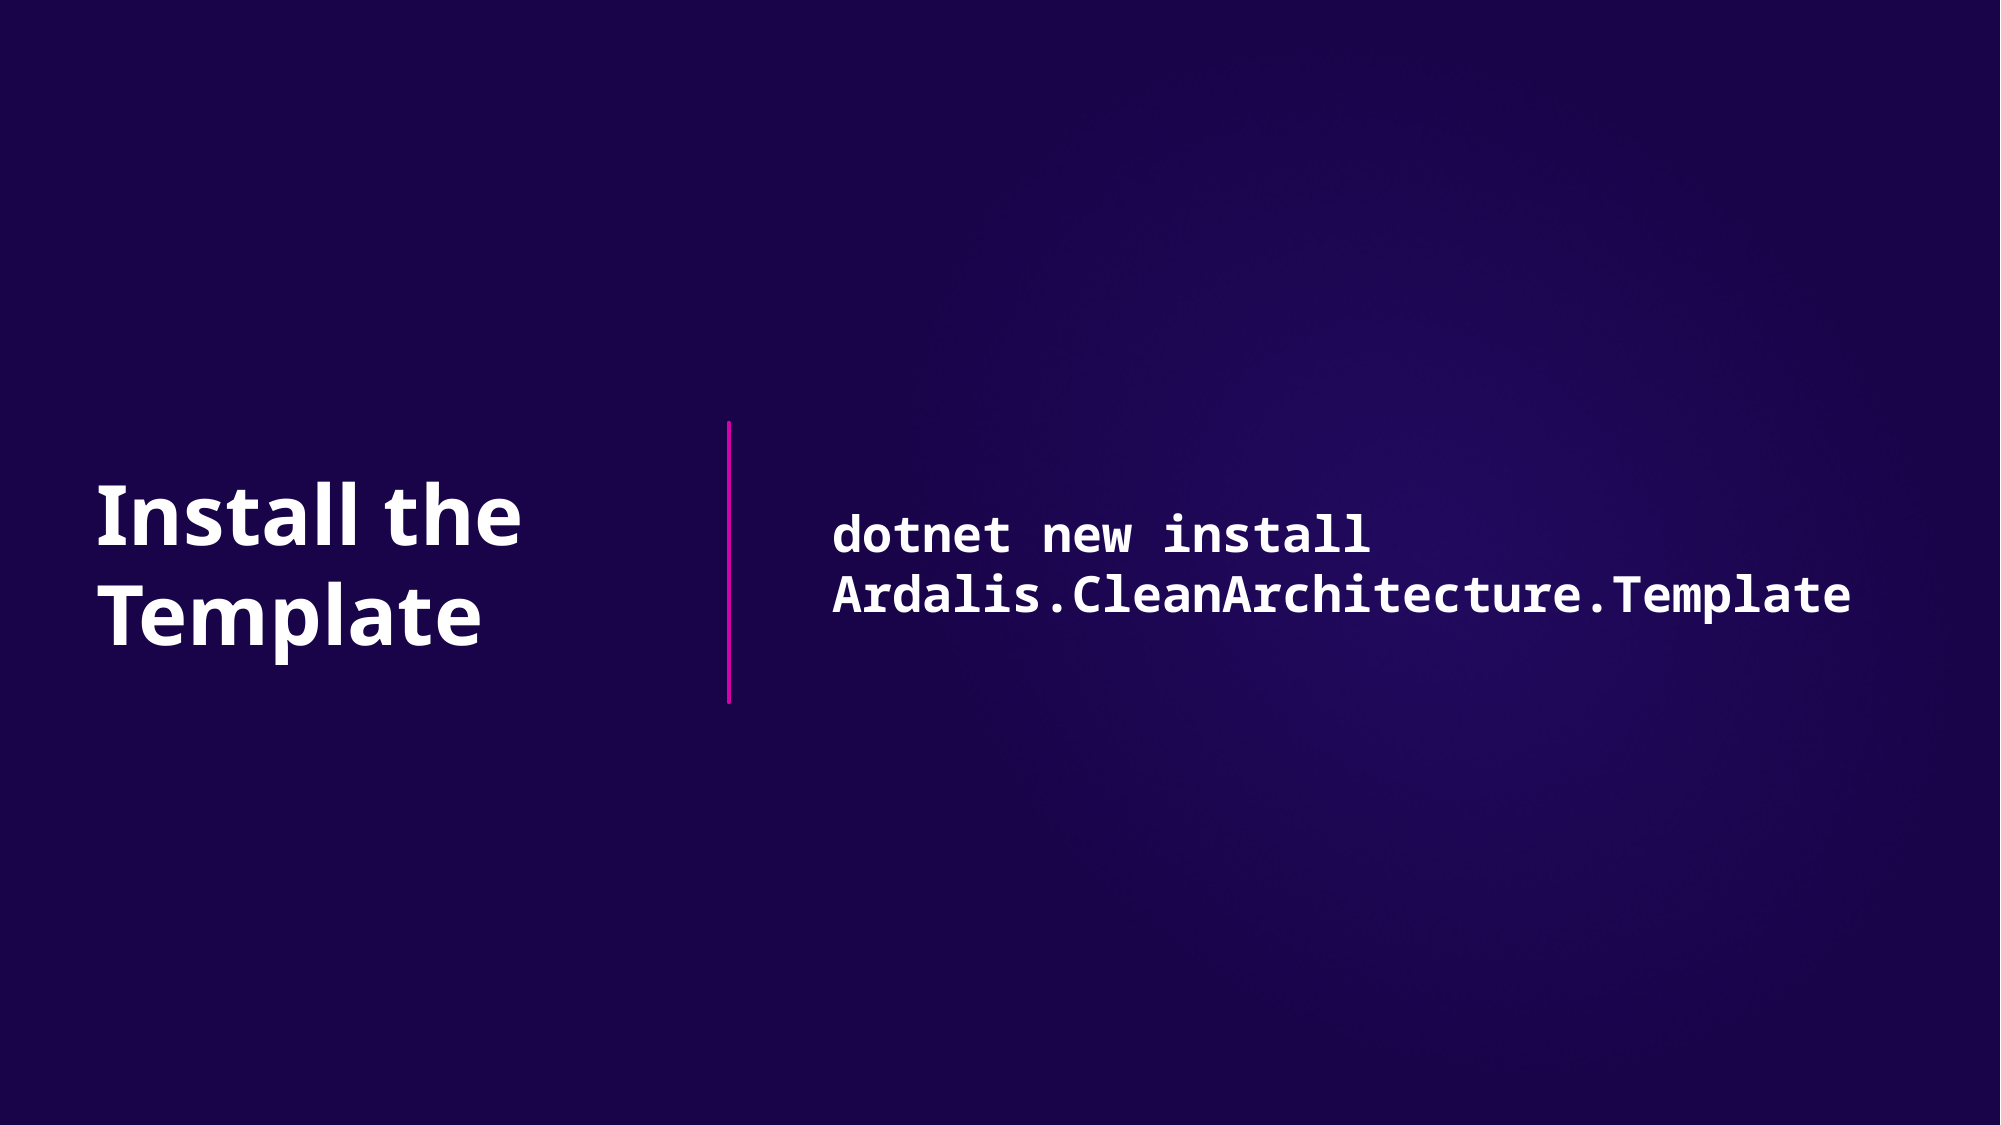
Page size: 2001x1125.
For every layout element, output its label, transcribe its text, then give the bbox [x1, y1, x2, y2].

picture [860, 0, 2000, 1125]
list dotnet new install Ardalis.CleanArchitecture.Template [832, 501, 1904, 624]
title Install the Template [96, 461, 648, 664]
